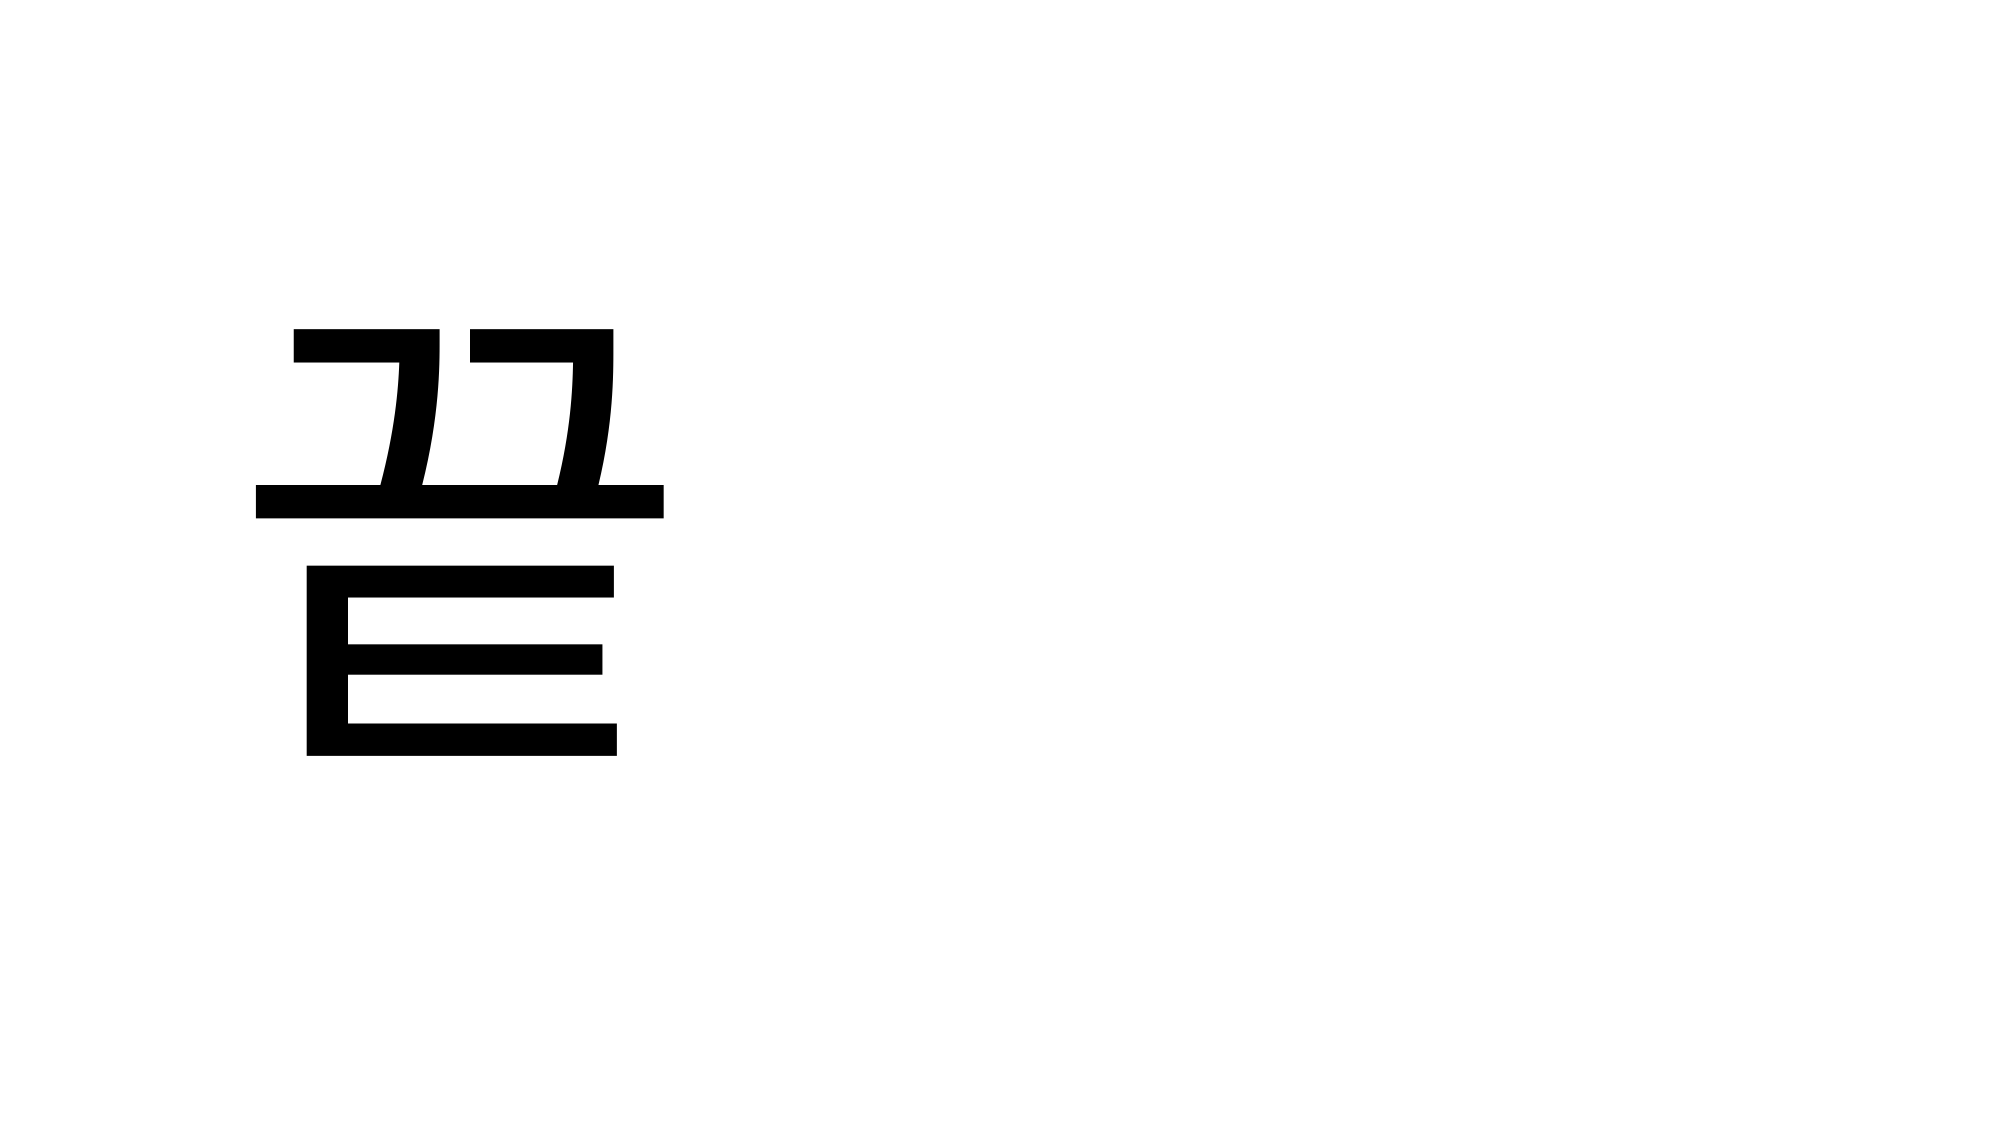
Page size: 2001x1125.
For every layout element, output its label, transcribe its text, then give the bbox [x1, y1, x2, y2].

text_box 끝 [216, 218, 1801, 831]
